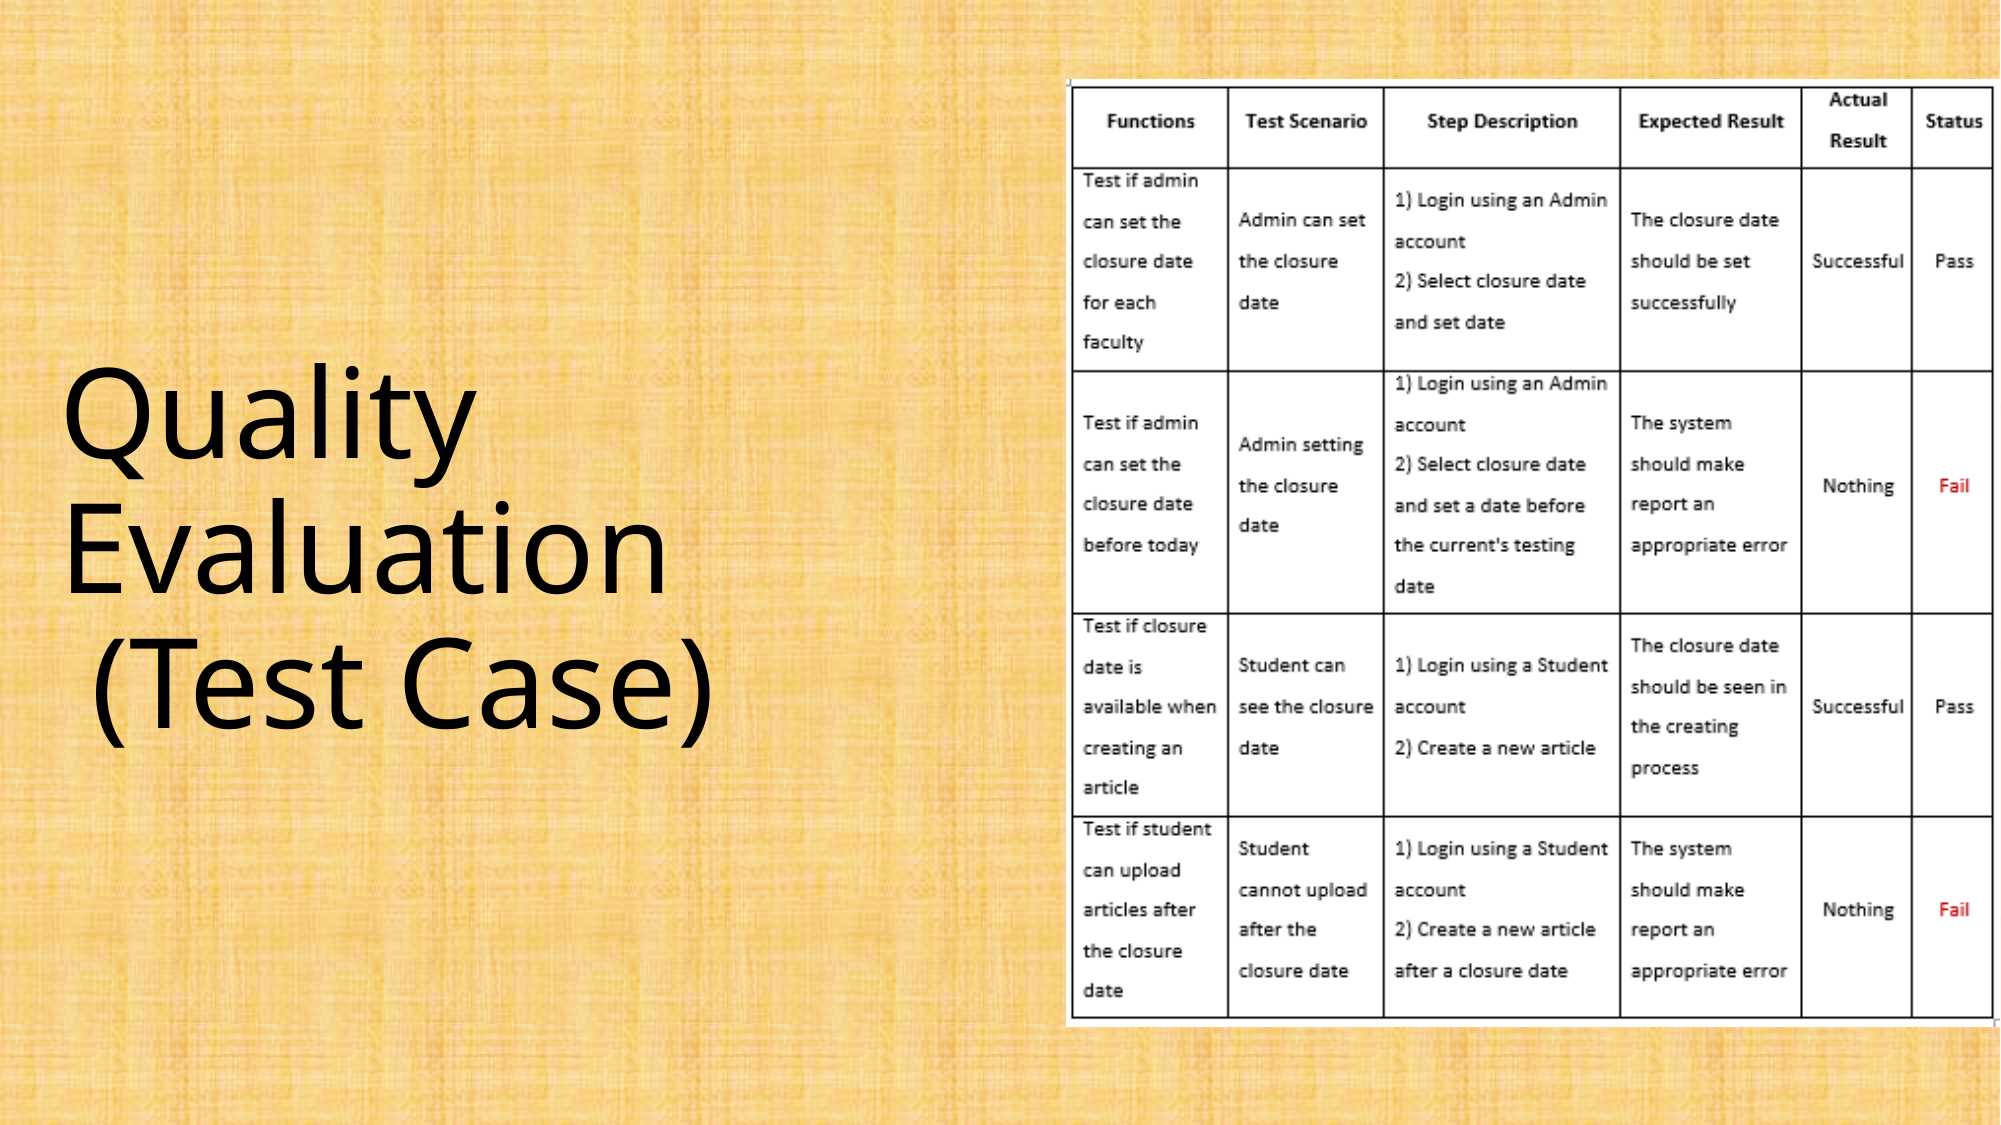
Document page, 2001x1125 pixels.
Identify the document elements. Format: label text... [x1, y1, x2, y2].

title Quality Evaluation (Test Case) [44, 505, 1048, 602]
picture [0, 0, 2001, 1125]
